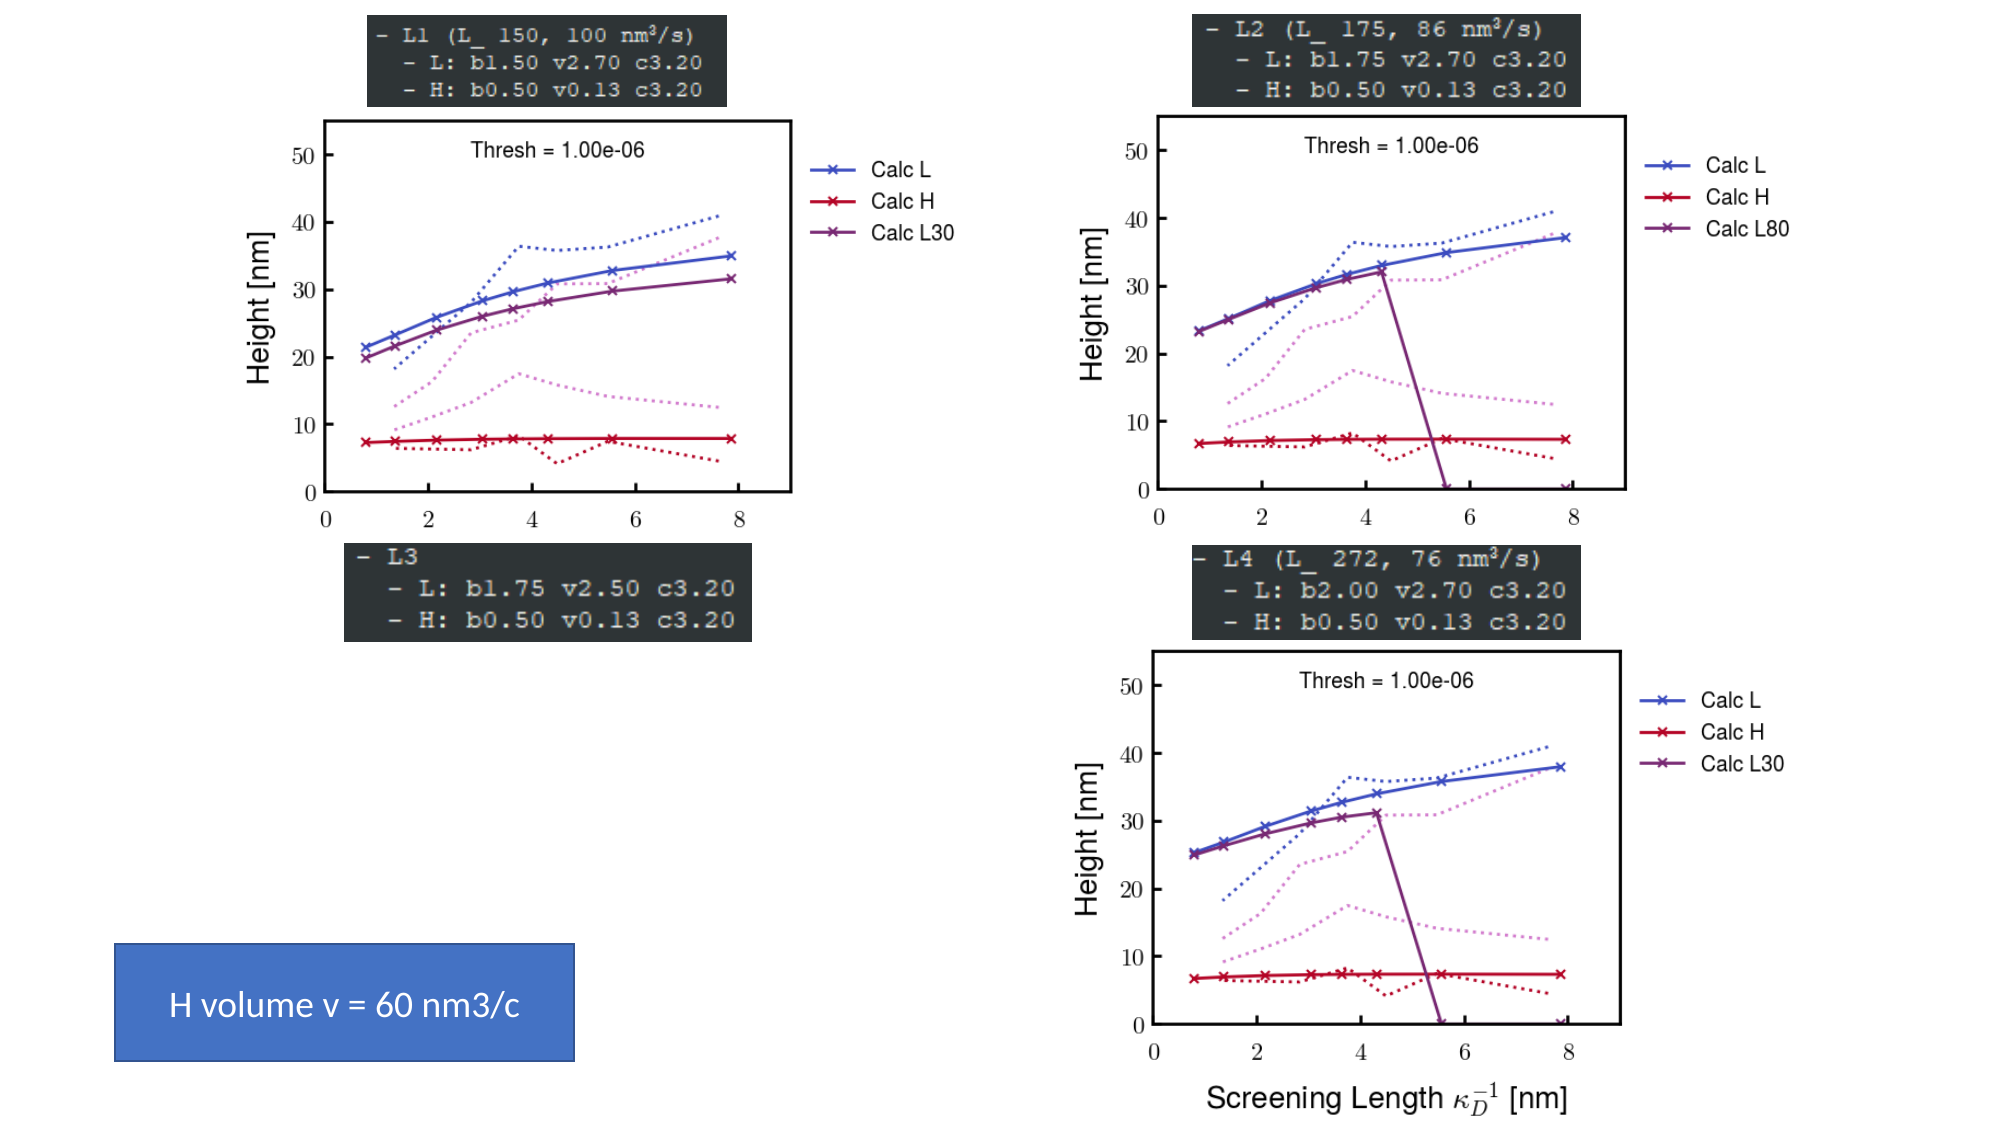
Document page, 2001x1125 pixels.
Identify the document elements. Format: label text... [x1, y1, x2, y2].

picture [1064, 641, 1795, 1125]
picture [1070, 14, 1800, 640]
text_box H volume v = 60 nm3/c [114, 943, 575, 1062]
picture [237, 15, 965, 642]
